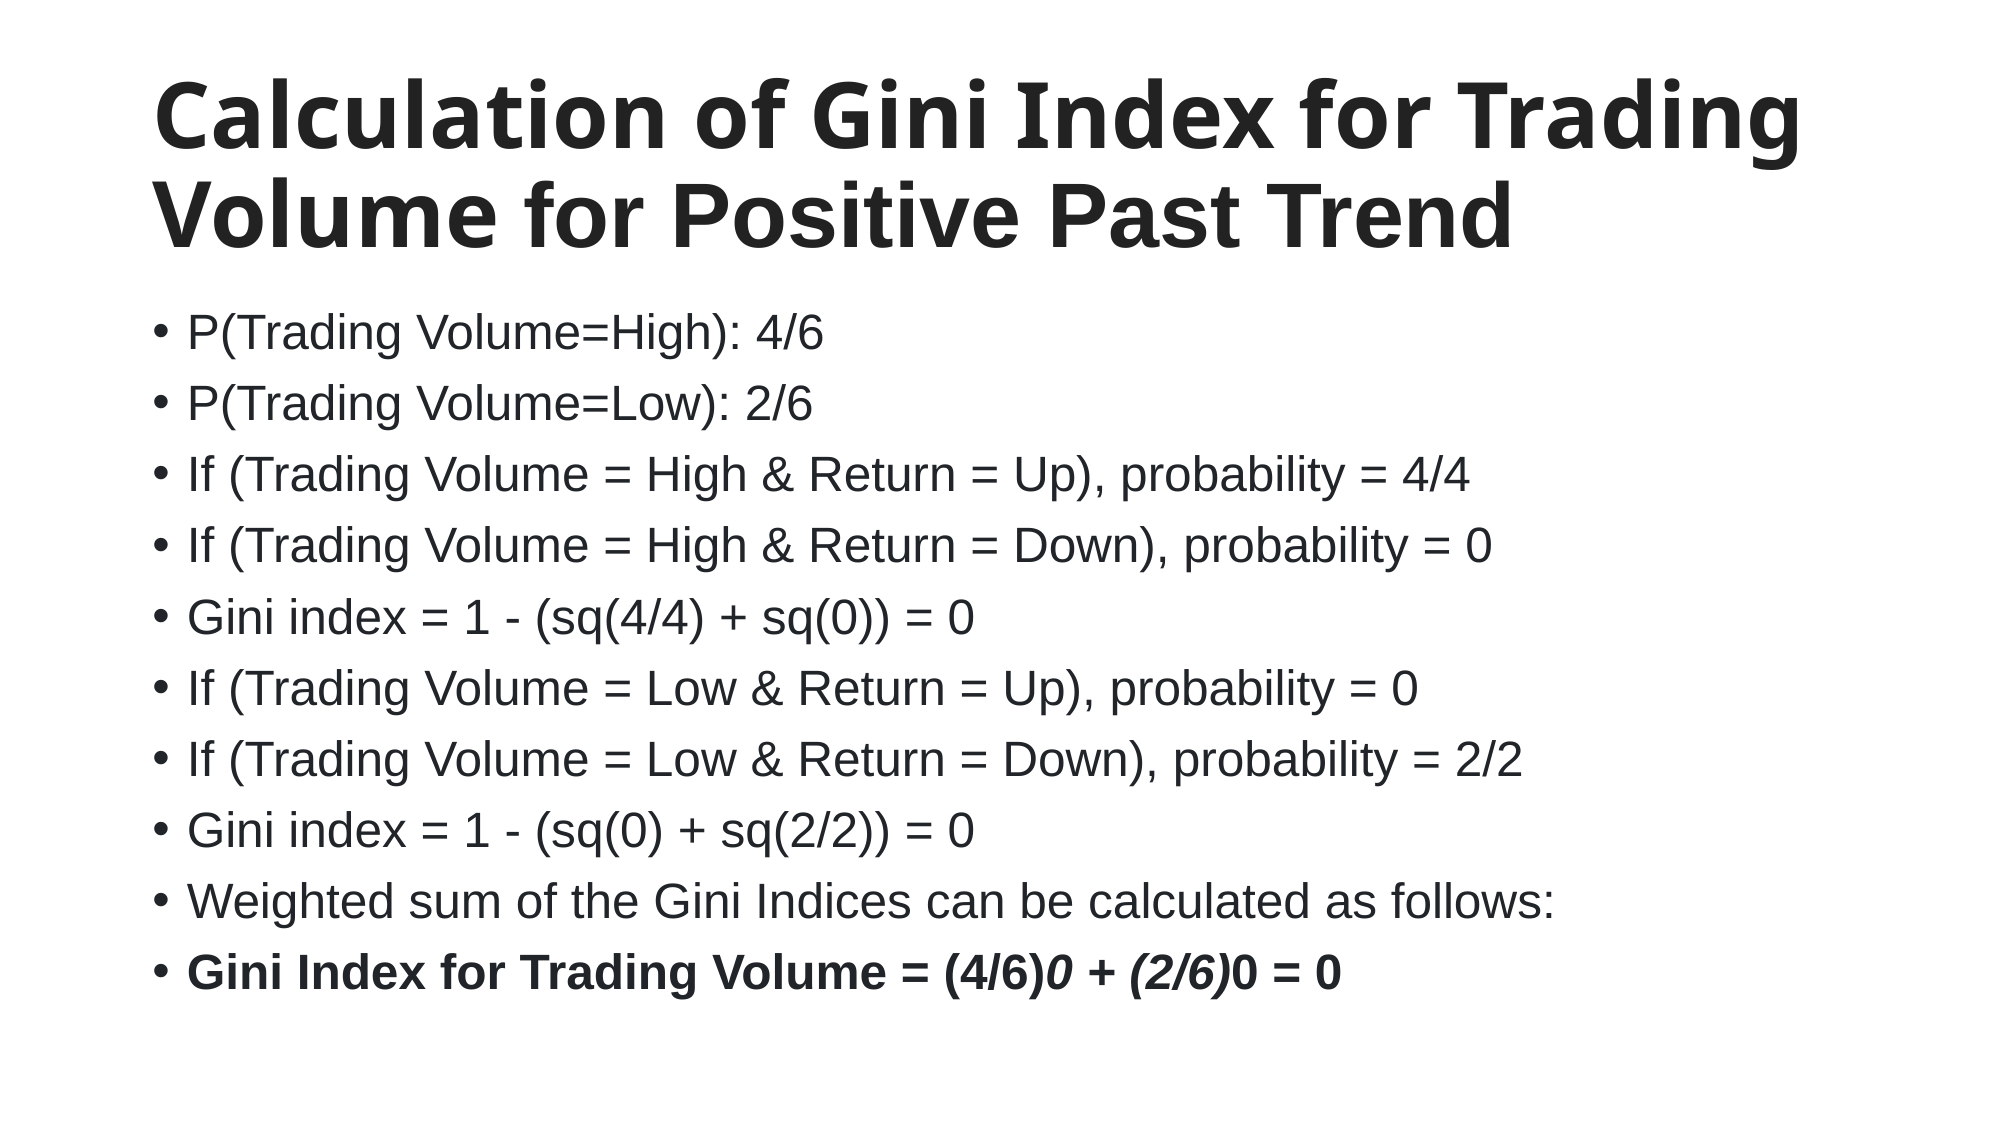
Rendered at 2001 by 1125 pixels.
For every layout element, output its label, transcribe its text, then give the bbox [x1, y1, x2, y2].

title Calculation of Gini Index for Trading Volume for Positive Past Trend [137, 59, 1863, 278]
list P(Trading Volume=High): 4/6 P(Trading Volume=Low): 2/6 If (Trading Volume = High & Return = Up), probability = 4/4 If (Trading Volume = High & Return = Down), probability = 0 Gini index = 1 - (sq(4/4) + sq(0)) = 0 If (Trading Volume = Low & Return = Up), probability = 0 If (Trading Volume = Low & Return = Down), probability = 2/2 Gini index = 1 - (sq(0) + sq(2/2)) = 0 Weighted sum of the Gini Indices can be calculated as follows: Gini Index for Trading Volume = (4/6)0 + (2/6)0 = 0 [137, 299, 1863, 1014]
